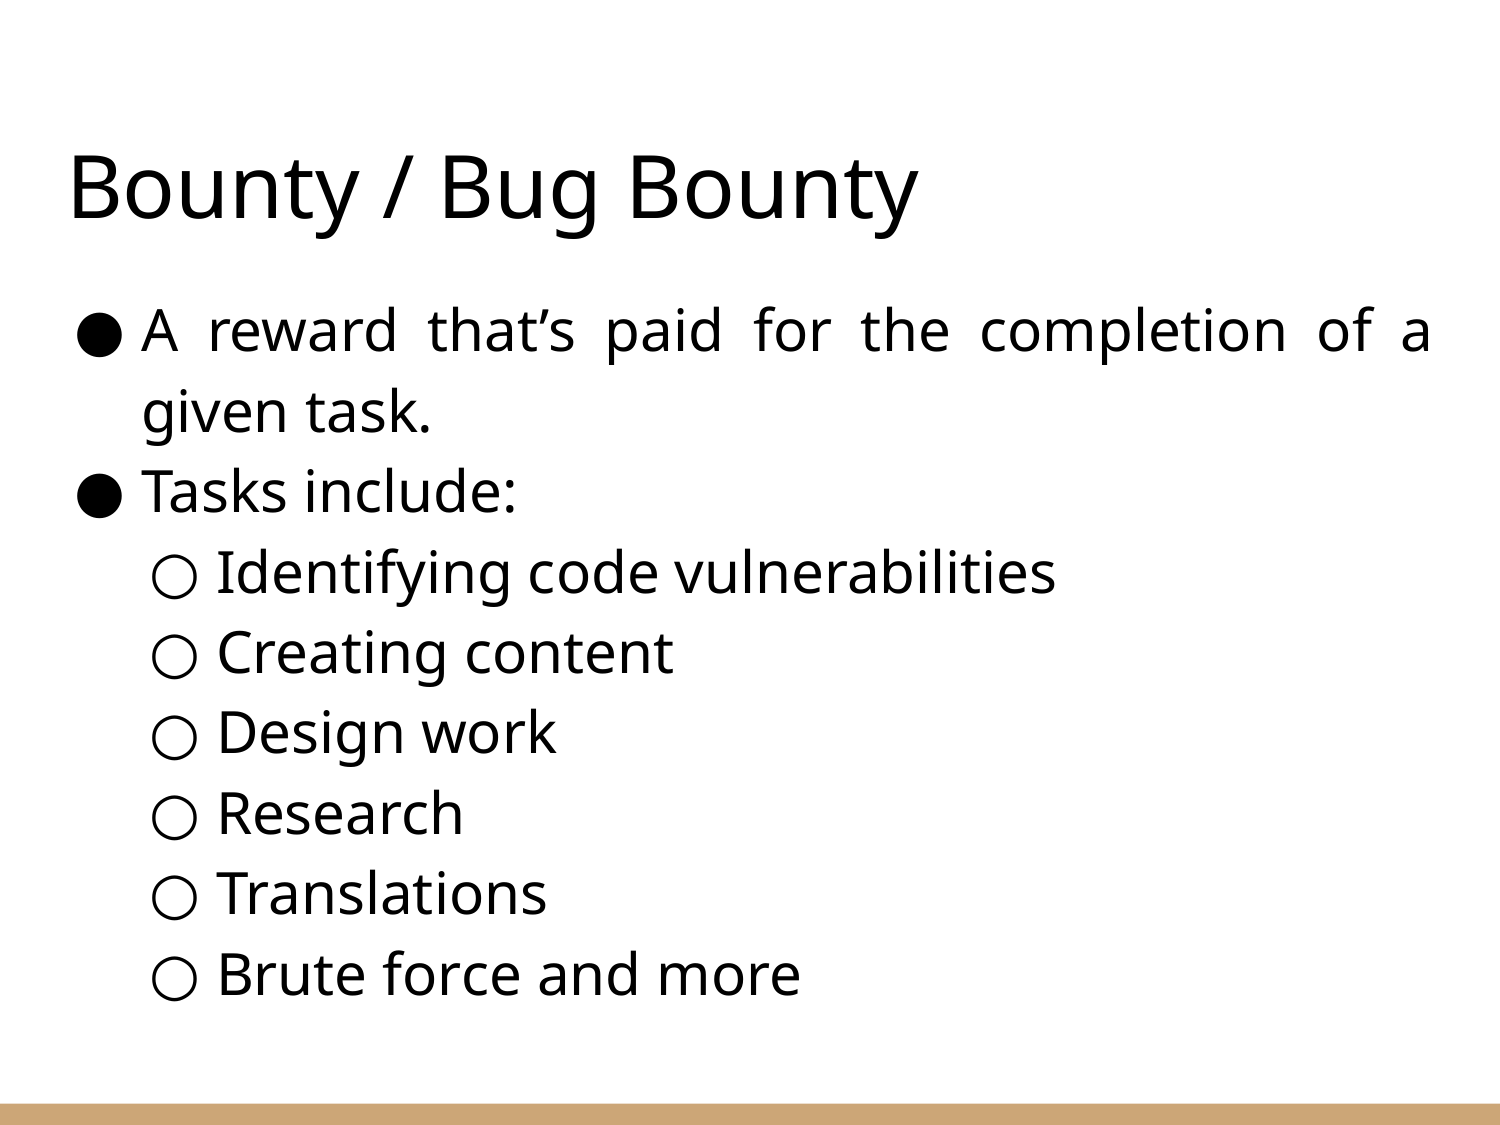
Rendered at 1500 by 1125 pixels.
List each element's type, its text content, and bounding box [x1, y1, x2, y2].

title Bounty / Bug Bounty [51, 69, 1449, 251]
list A reward that’s paid for the completion of a given task. Tasks include: Identifying code vulnerabilities Creating content Design work Research Translations Brute force and more [51, 267, 1449, 1002]
